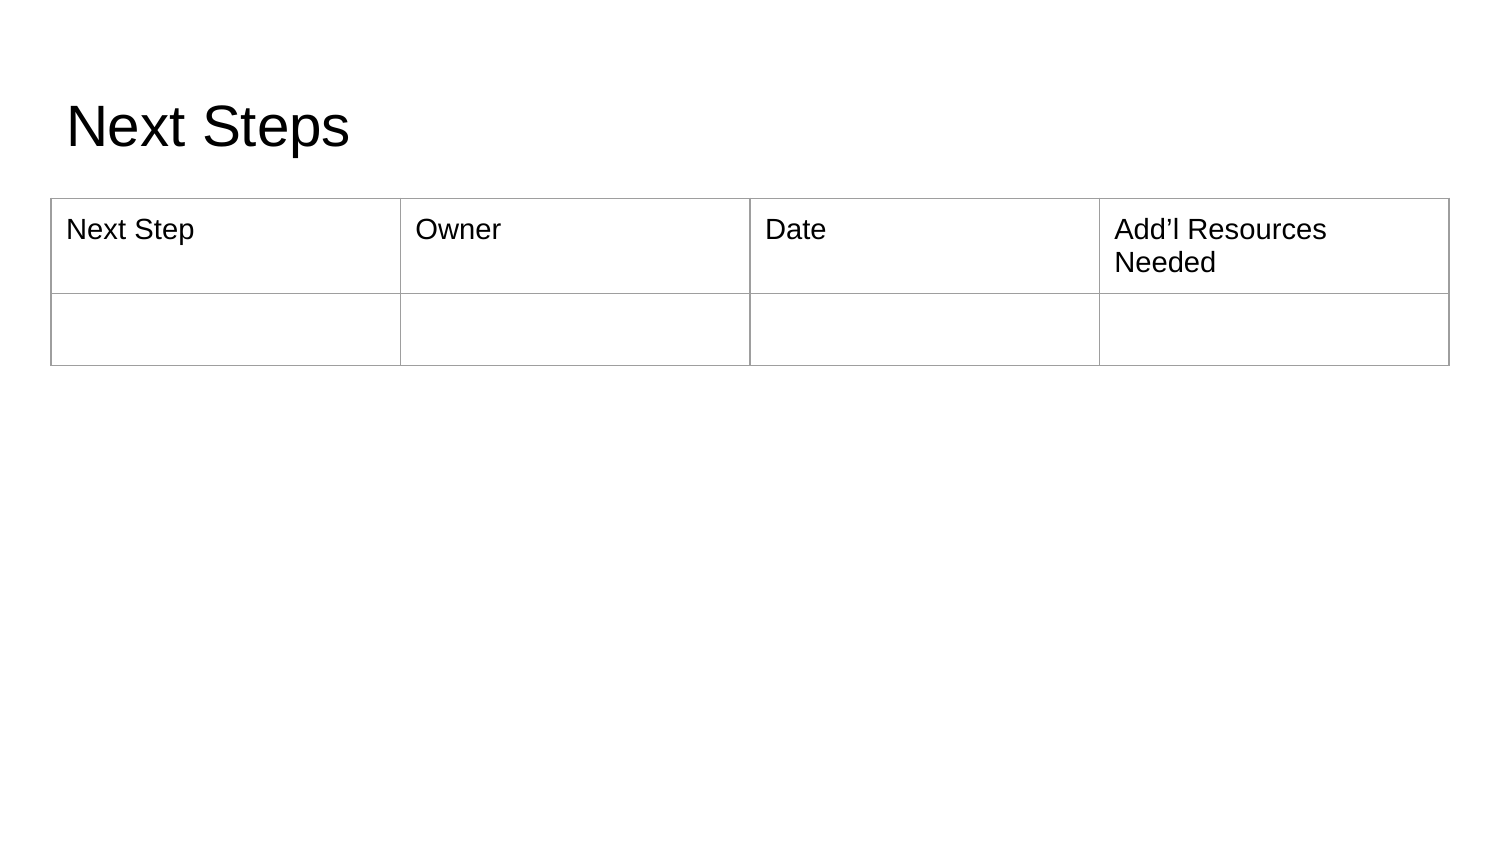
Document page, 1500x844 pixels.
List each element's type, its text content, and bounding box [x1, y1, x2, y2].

table_header Next Step [52, 199, 400, 293]
table_cell [52, 294, 400, 365]
title Next Steps [51, 72, 1449, 167]
table_header Owner [401, 199, 749, 293]
table_cell [401, 294, 749, 365]
table_header Date [751, 199, 1099, 293]
table_header Add’l Resources Needed [1100, 199, 1448, 293]
table_cell [751, 294, 1099, 365]
table_cell [1100, 294, 1448, 365]
